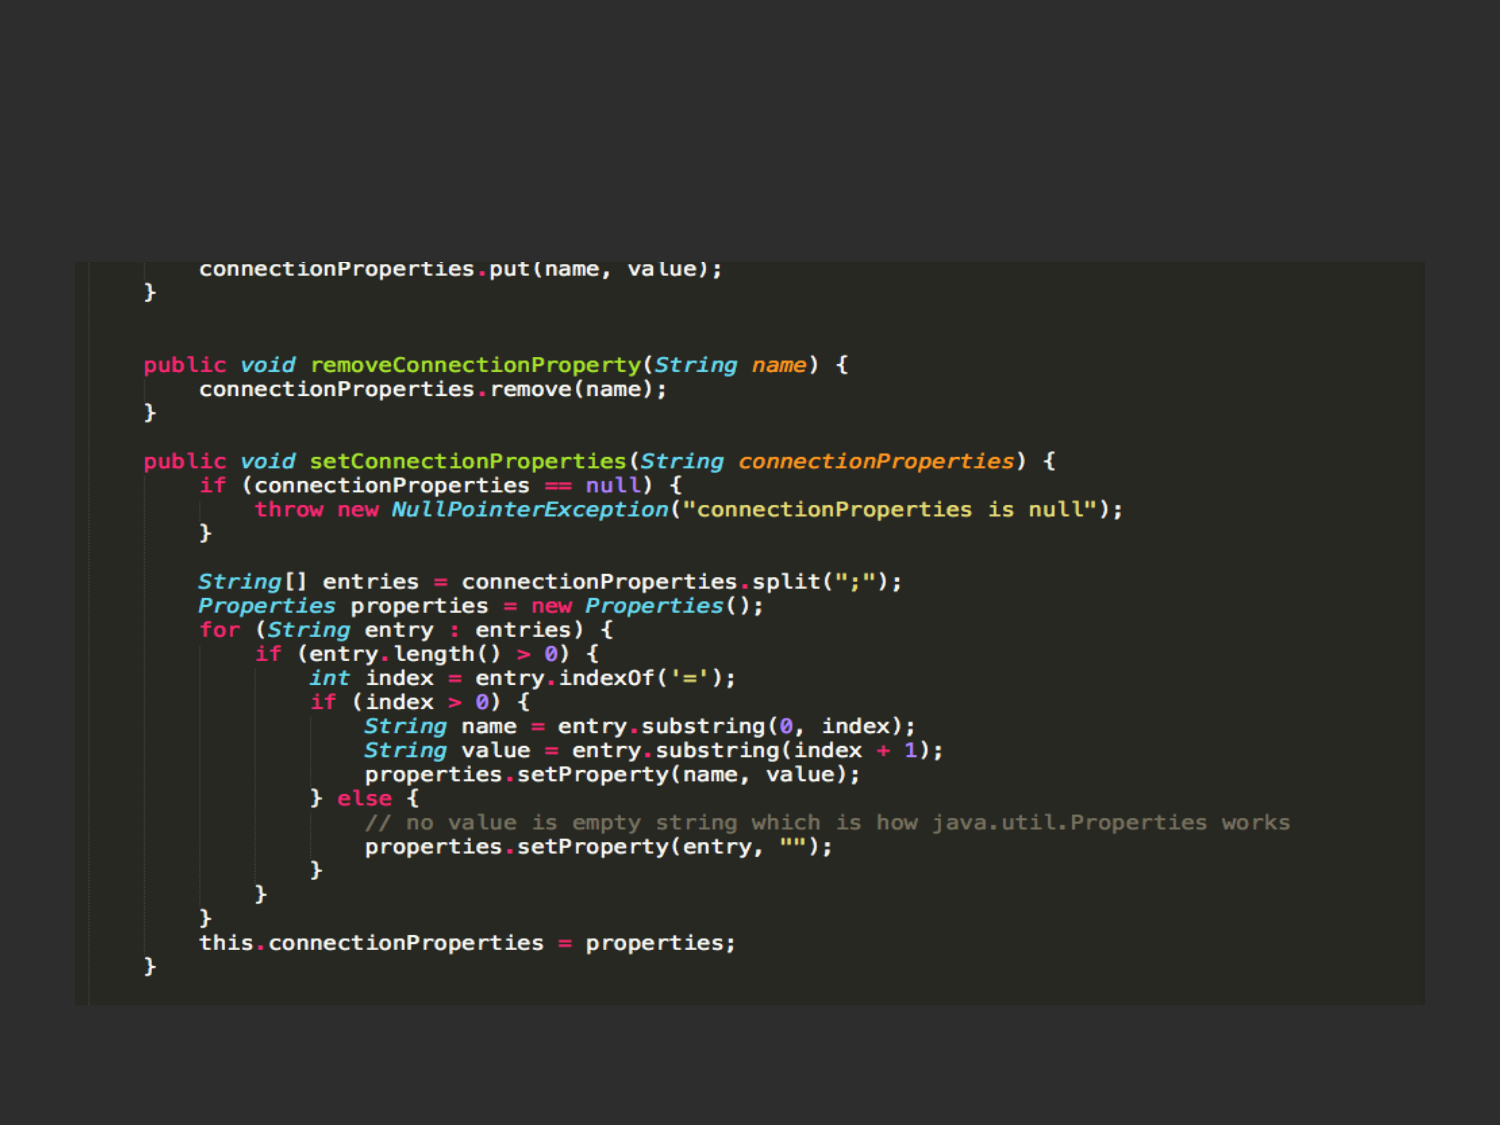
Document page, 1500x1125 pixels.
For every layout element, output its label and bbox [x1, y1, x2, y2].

list [74, 262, 1426, 1006]
